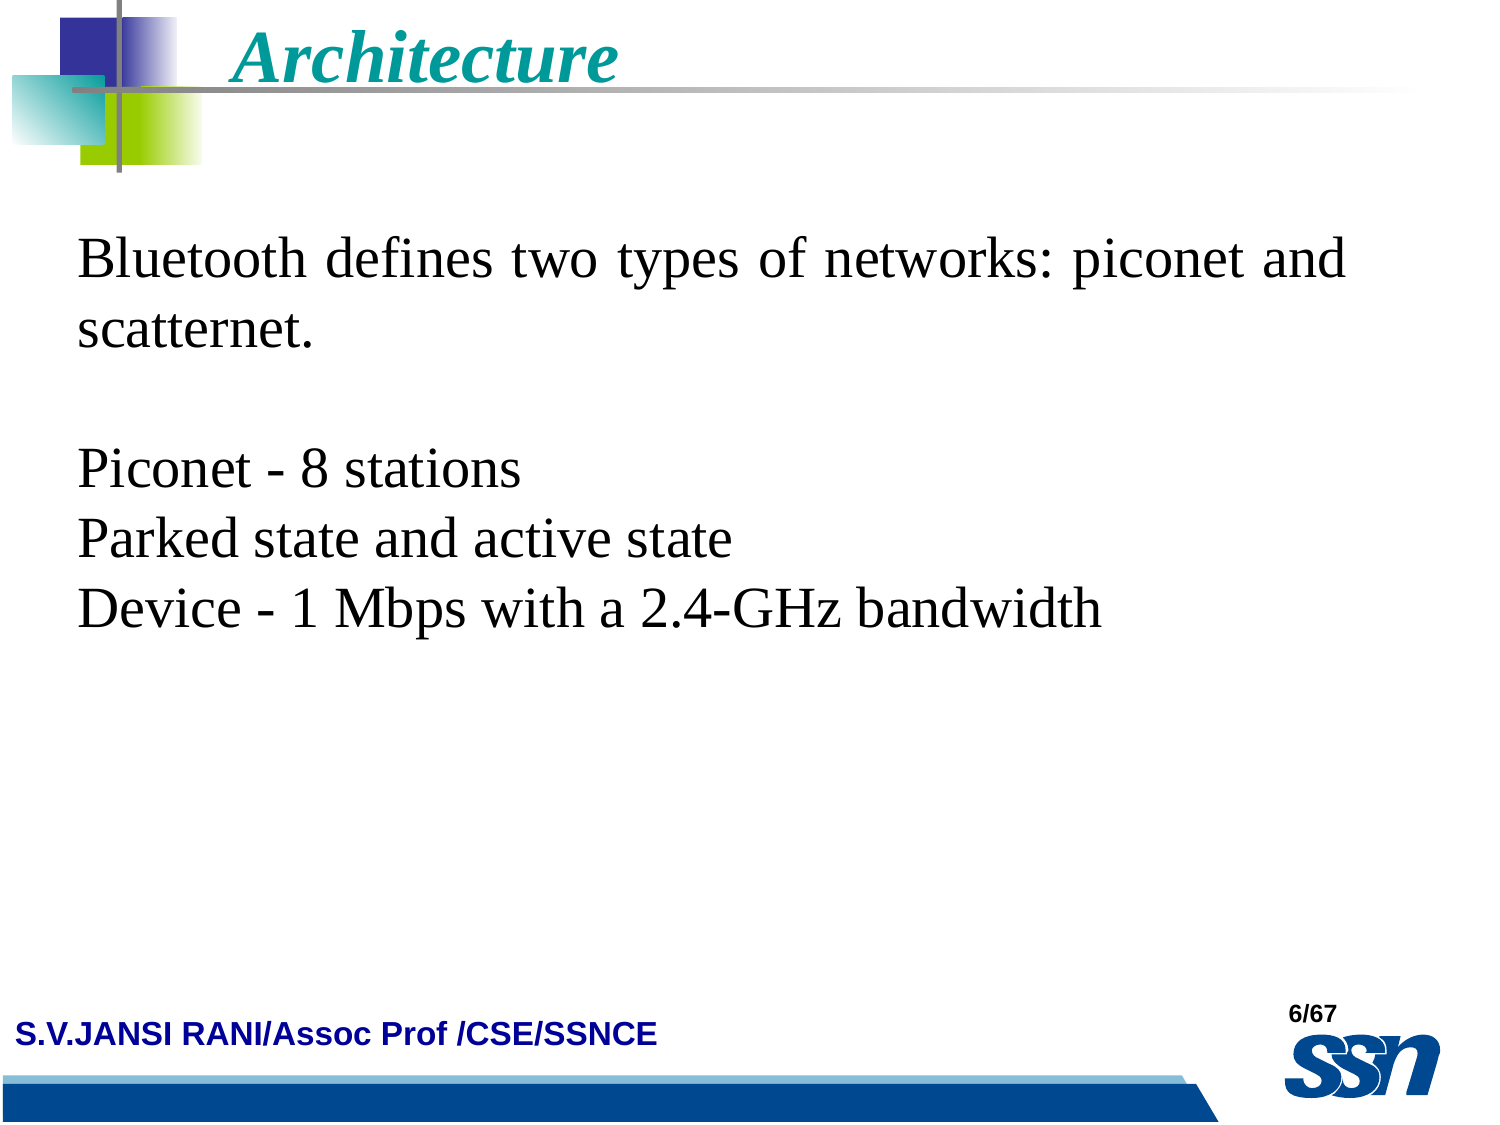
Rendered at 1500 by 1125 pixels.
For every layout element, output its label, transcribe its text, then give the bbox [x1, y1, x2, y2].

text_box Architecture [180, 0, 635, 105]
text_box [141, 93, 202, 165]
text_box [12, 75, 105, 145]
text_box [80, 93, 116, 165]
text_box [116, 93, 122, 173]
text_box [116, 0, 122, 87]
text_box [122, 17, 177, 86]
text_box [635, 87, 1423, 93]
text_box [122, 93, 141, 165]
text_box Bluetooth defines two types of networks: piconet and scatternet. Piconet - 8 stations Parked state and active state Device - 1 Mbps with a 2.4-GHz bandwidth [62, 212, 1363, 647]
text_box [72, 87, 180, 93]
text_box [60, 17, 116, 86]
